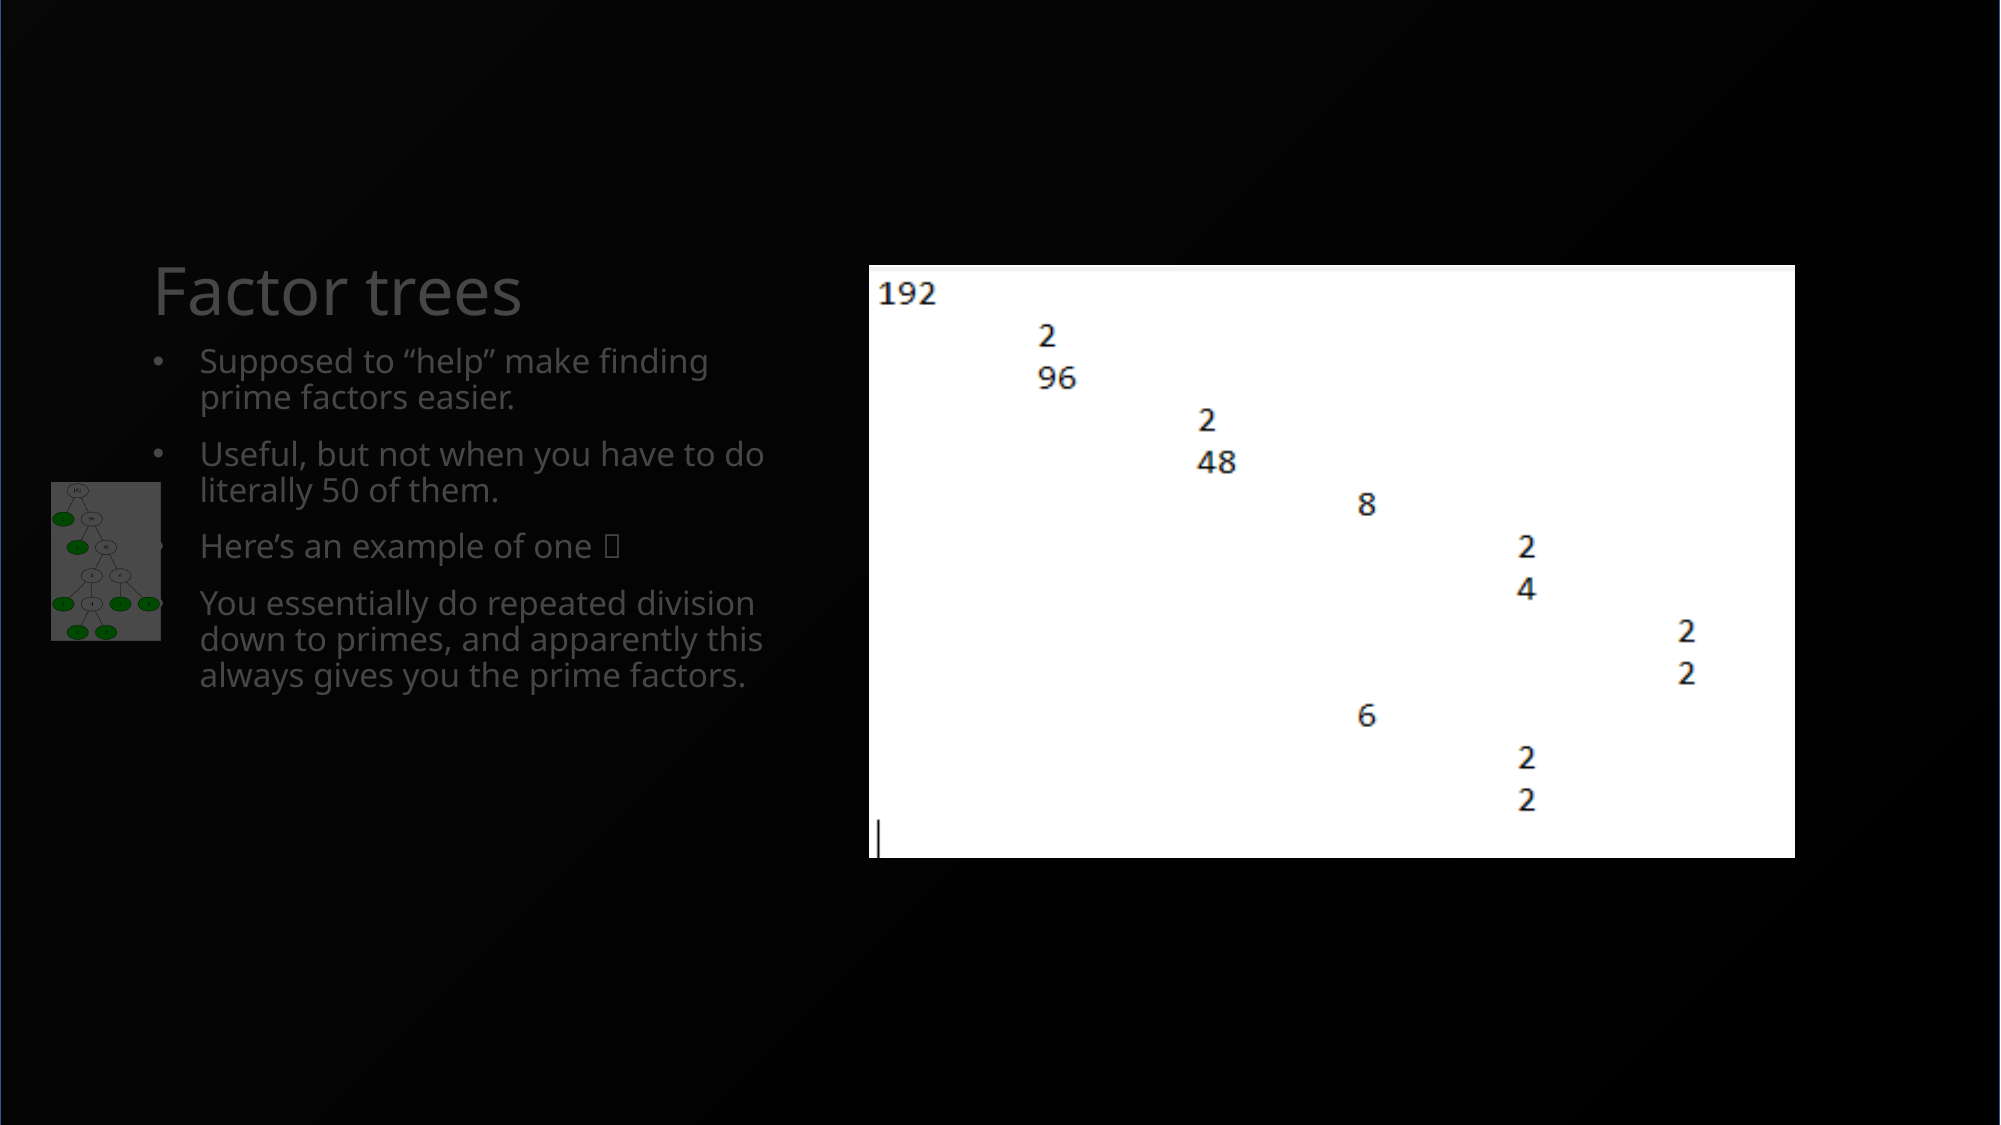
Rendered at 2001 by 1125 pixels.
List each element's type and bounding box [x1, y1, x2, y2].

picture [869, 265, 1795, 858]
list [51, 482, 161, 641]
text_box [0, 0, 2000, 1125]
